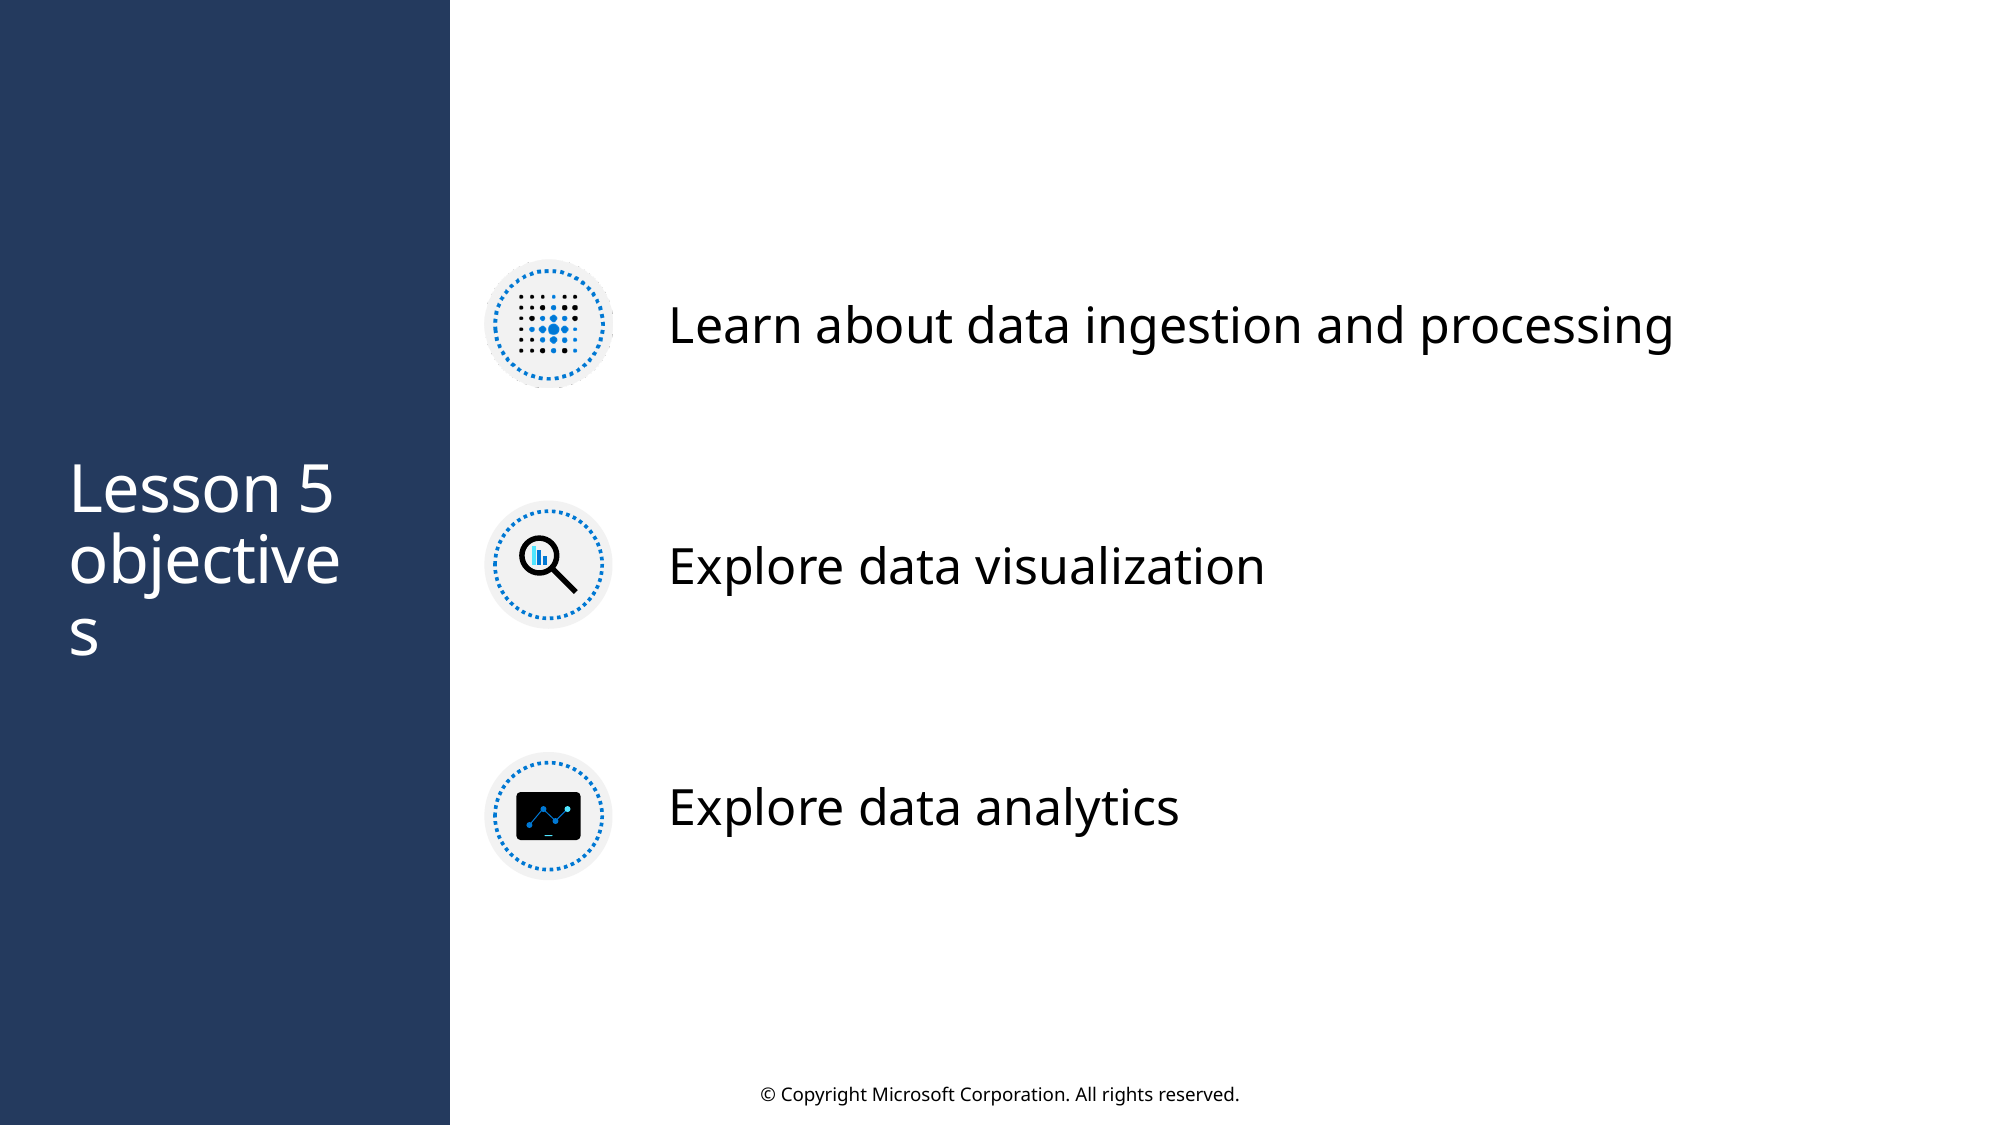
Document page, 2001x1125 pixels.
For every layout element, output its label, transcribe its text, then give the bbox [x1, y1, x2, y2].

list Learn about data ingestion and processing [669, 222, 1932, 424]
title Lesson 5 objectives [68, 506, 391, 619]
picture [483, 258, 613, 388]
picture [483, 500, 613, 629]
list Explore data analytics [669, 705, 1932, 907]
list Explore data visualization [669, 464, 1932, 665]
picture [483, 751, 613, 881]
